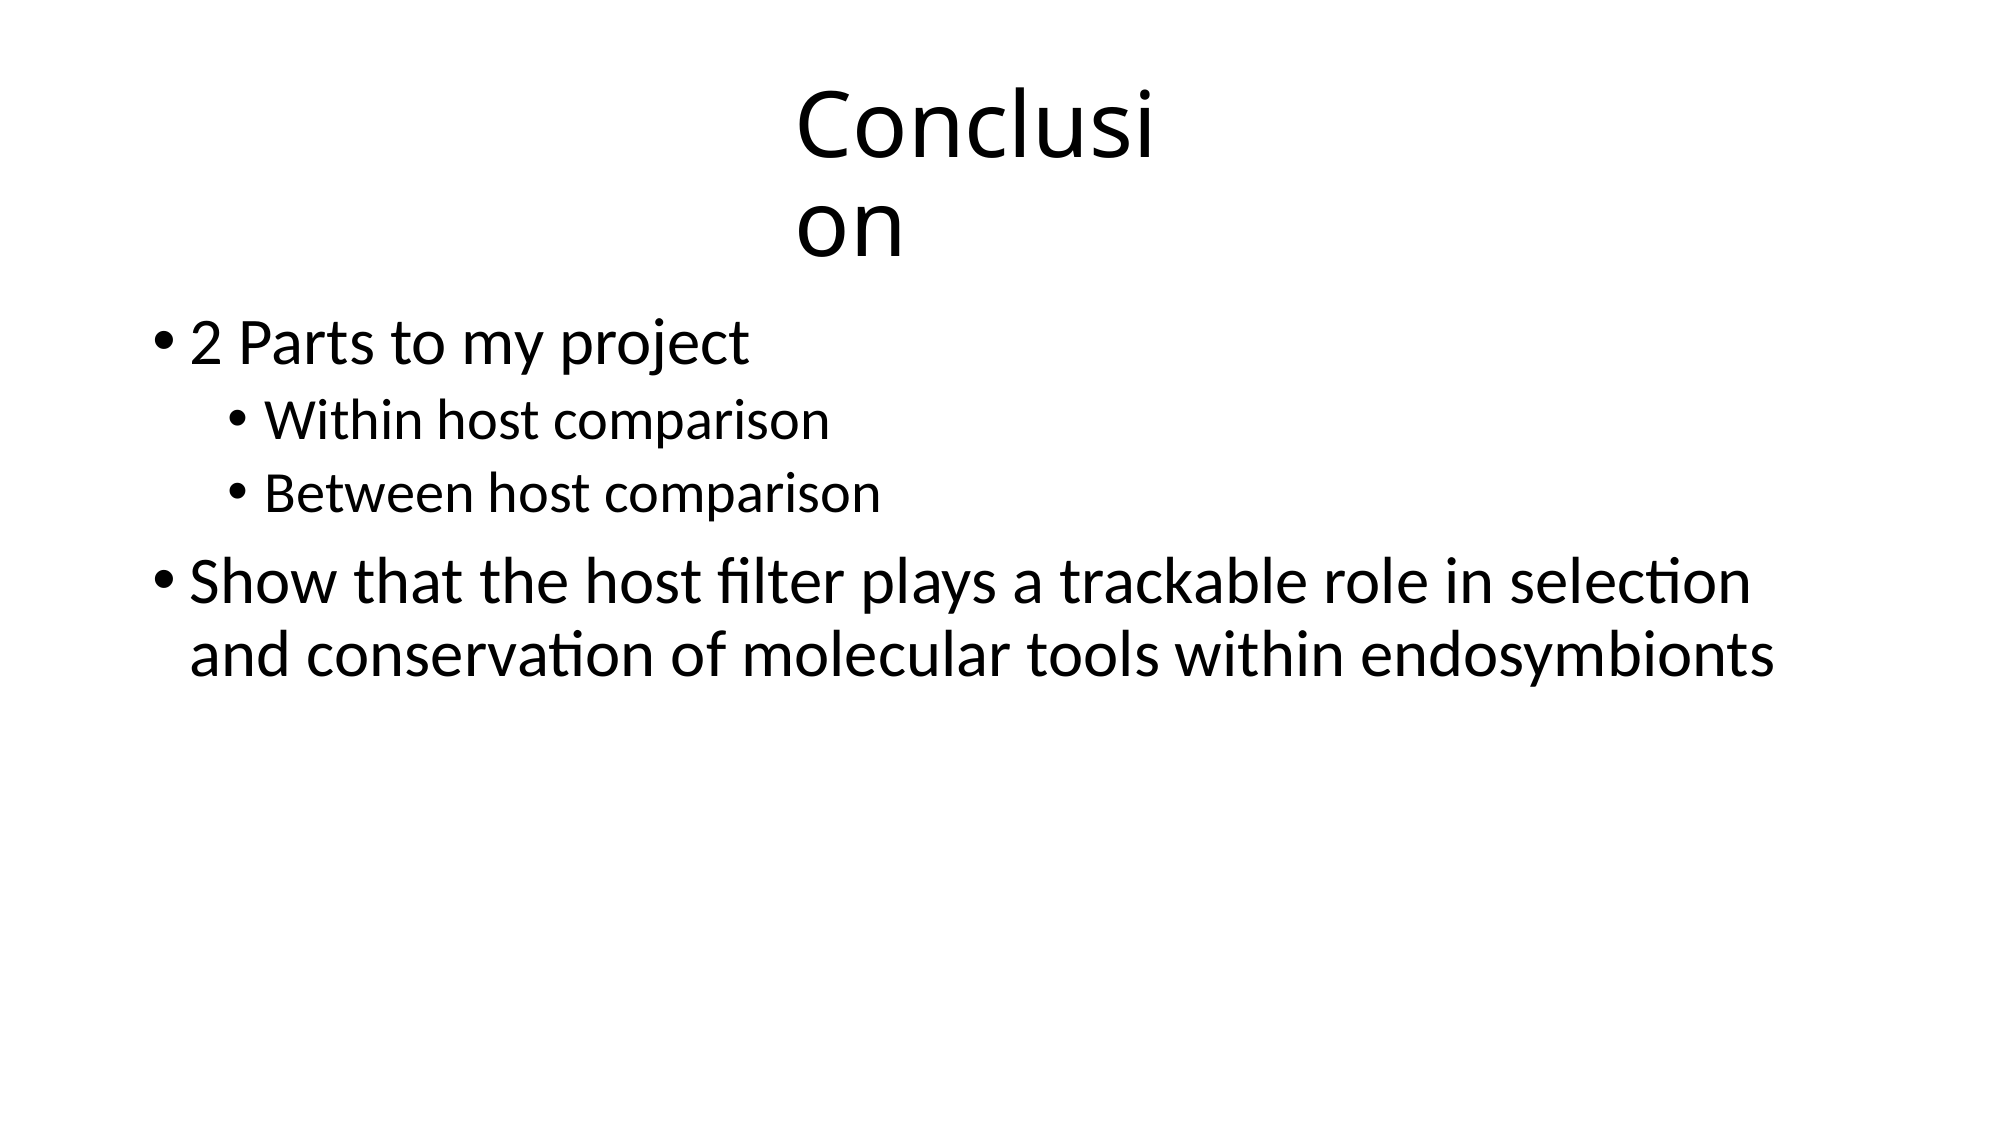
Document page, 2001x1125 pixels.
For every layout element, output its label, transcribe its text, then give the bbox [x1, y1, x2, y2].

list 2 Parts to my project Within host comparison Between host comparison Show that the host filter plays a trackable role in selection and conservation of molecular tools within endosymbionts [137, 299, 1863, 1014]
title Conclusion [779, 68, 1221, 286]
